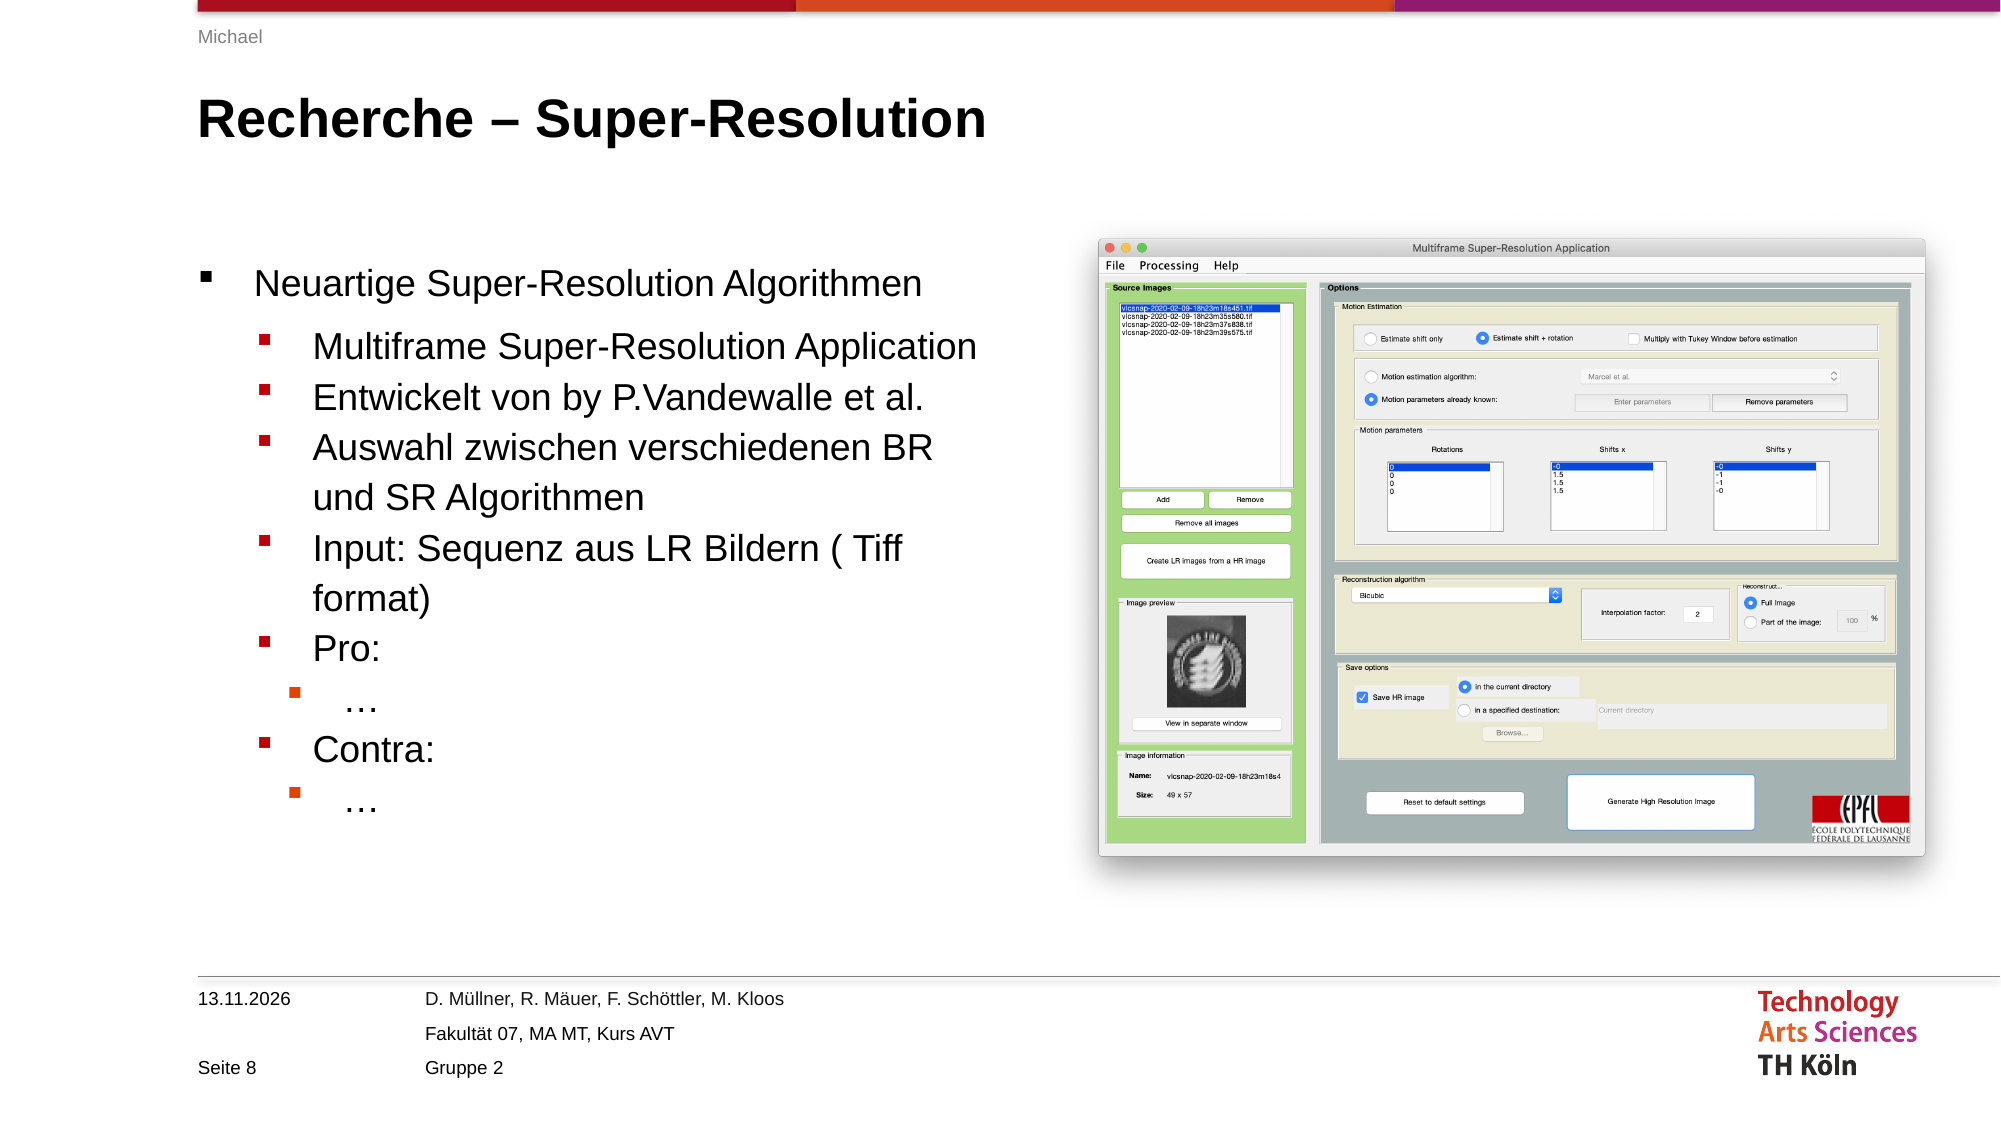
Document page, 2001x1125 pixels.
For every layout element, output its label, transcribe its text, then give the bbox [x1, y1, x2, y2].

slide_number Seite 8 [197, 1043, 411, 1079]
list Neuartige Super-Resolution Algorithmen Multiframe Super-Resolution Application Entwickelt von by P.Vandewalle et al. Auswahl zwischen verschiedenen BR und SR Algorithmen Input: Sequenz aus LR Bildern ( Tiff format) Pro: … Contra: … [197, 253, 1000, 963]
picture [1053, 208, 1970, 917]
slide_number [197, 986, 411, 1016]
title Recherche – Super-Resolution [197, 85, 1970, 233]
list Michael [197, 24, 1968, 60]
